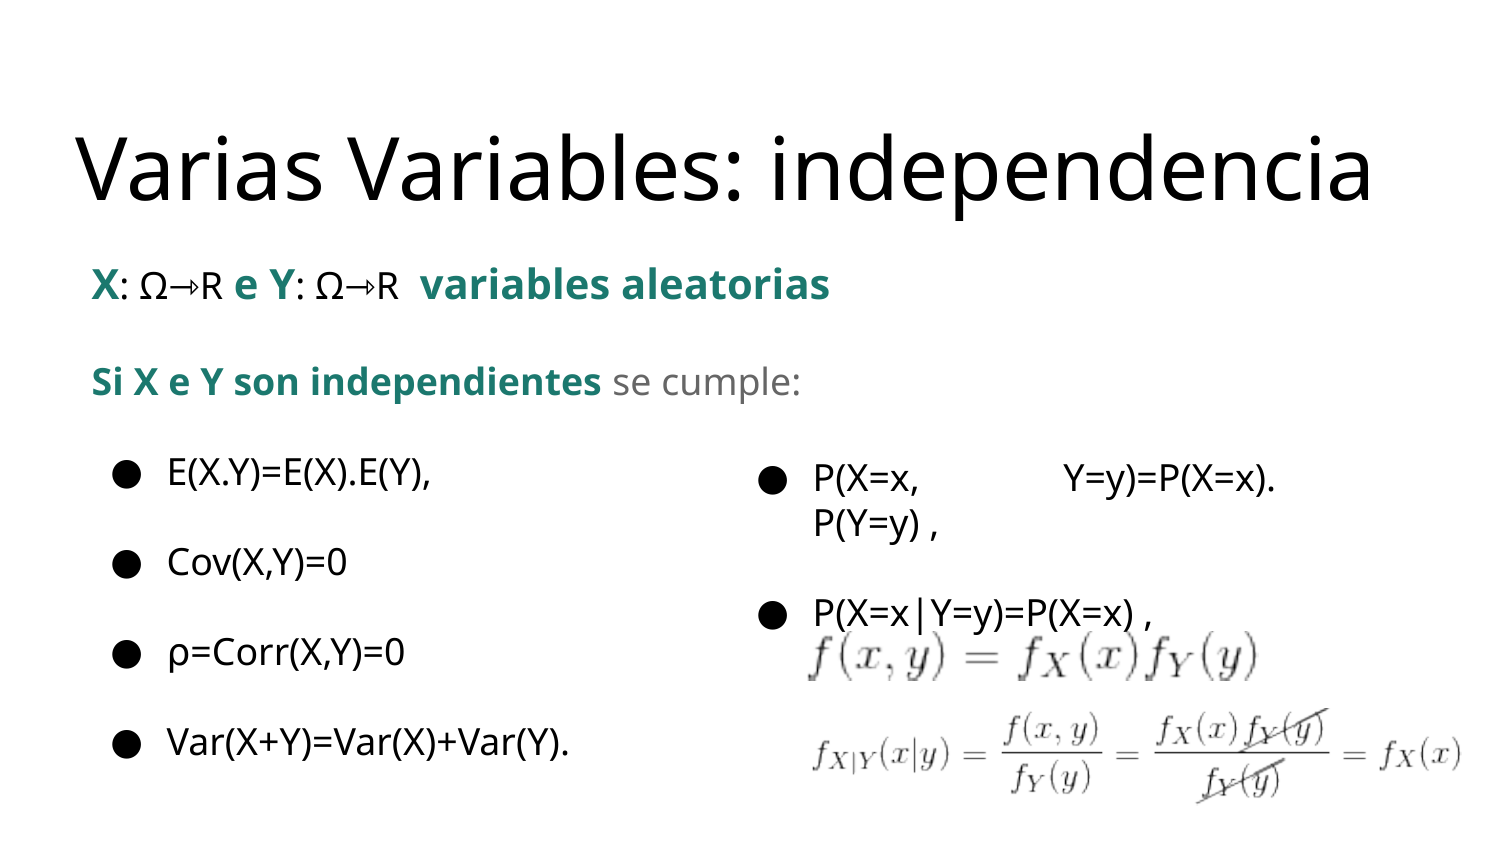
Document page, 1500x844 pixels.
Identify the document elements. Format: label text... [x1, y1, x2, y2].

title Varias Variables: independencia [60, 108, 1487, 233]
picture [806, 630, 1260, 681]
text_box X: Ω⇾R e Y: Ω⇾R variables aleatorias Si X e Y son independientes se cumple: E(X.Y)=E(X).E(Y), Cov(X,Y)=0 ⍴=Corr(X,Y)=0 Var(X+Y)=Var(X)+Var(Y). [76, 242, 920, 559]
text_box P(X=x, Y=y)=P(X=x). P(Y=y) , P(X=x|Y=y)=P(X=x) , [722, 438, 1292, 776]
picture [811, 708, 1462, 807]
